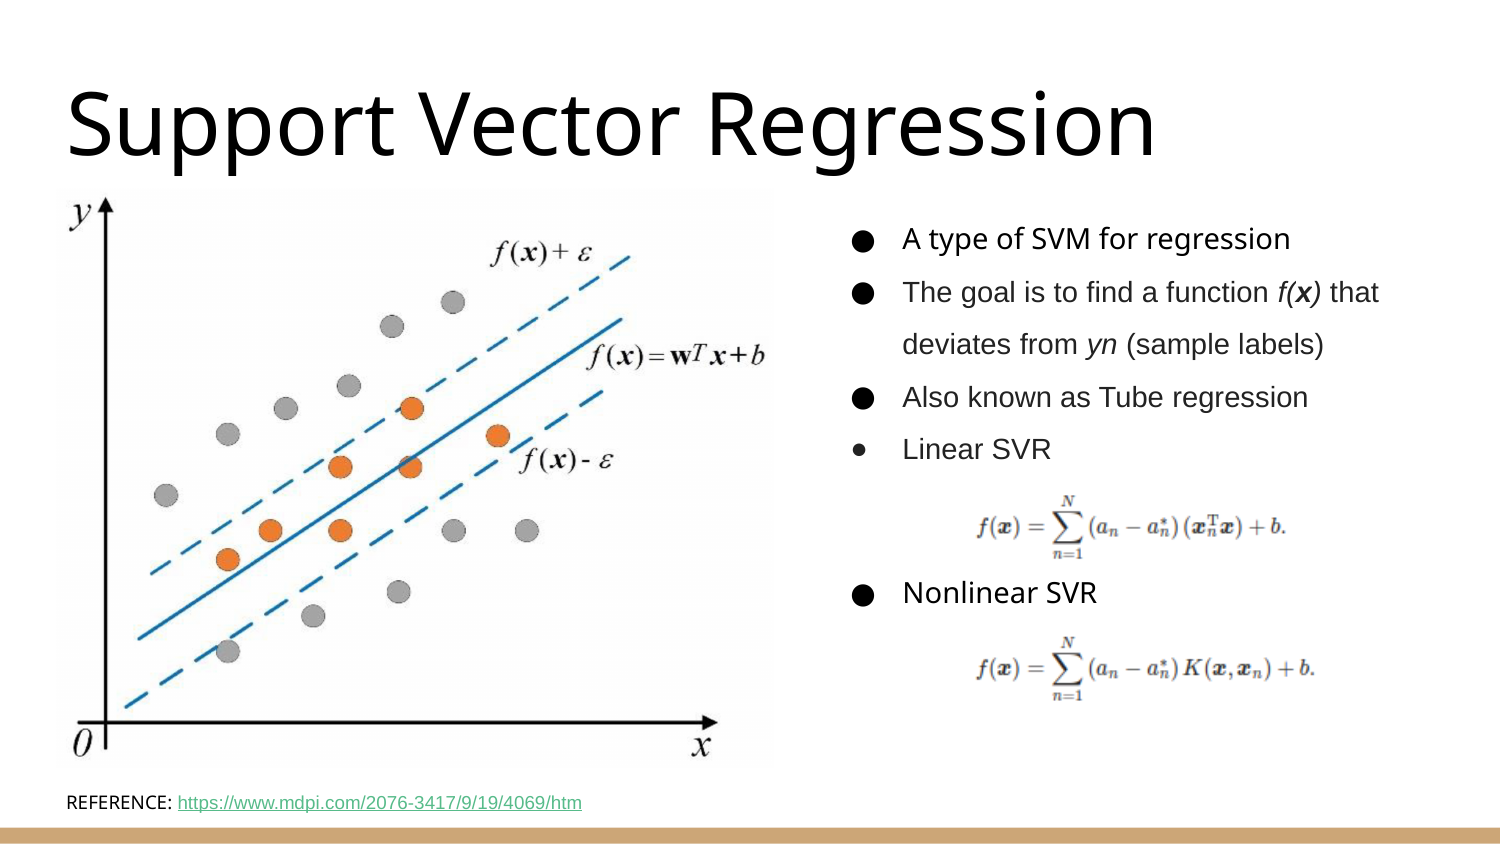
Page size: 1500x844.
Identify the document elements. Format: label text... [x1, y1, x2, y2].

picture [55, 187, 774, 768]
text_box Nonlinear SVR [812, 559, 1449, 640]
picture [950, 475, 1297, 567]
text_box A type of SVM for regression The goal is to find a function f(x) that deviates from yn (sample labels) Also known as Tube regression Linear SVR [812, 188, 1481, 476]
picture [960, 626, 1333, 712]
title Support Vector Regression [51, 51, 1449, 189]
text_box REFERENCE: https://www.mdpi.com/2076-3417/9/19/4069/htm [51, 775, 956, 817]
